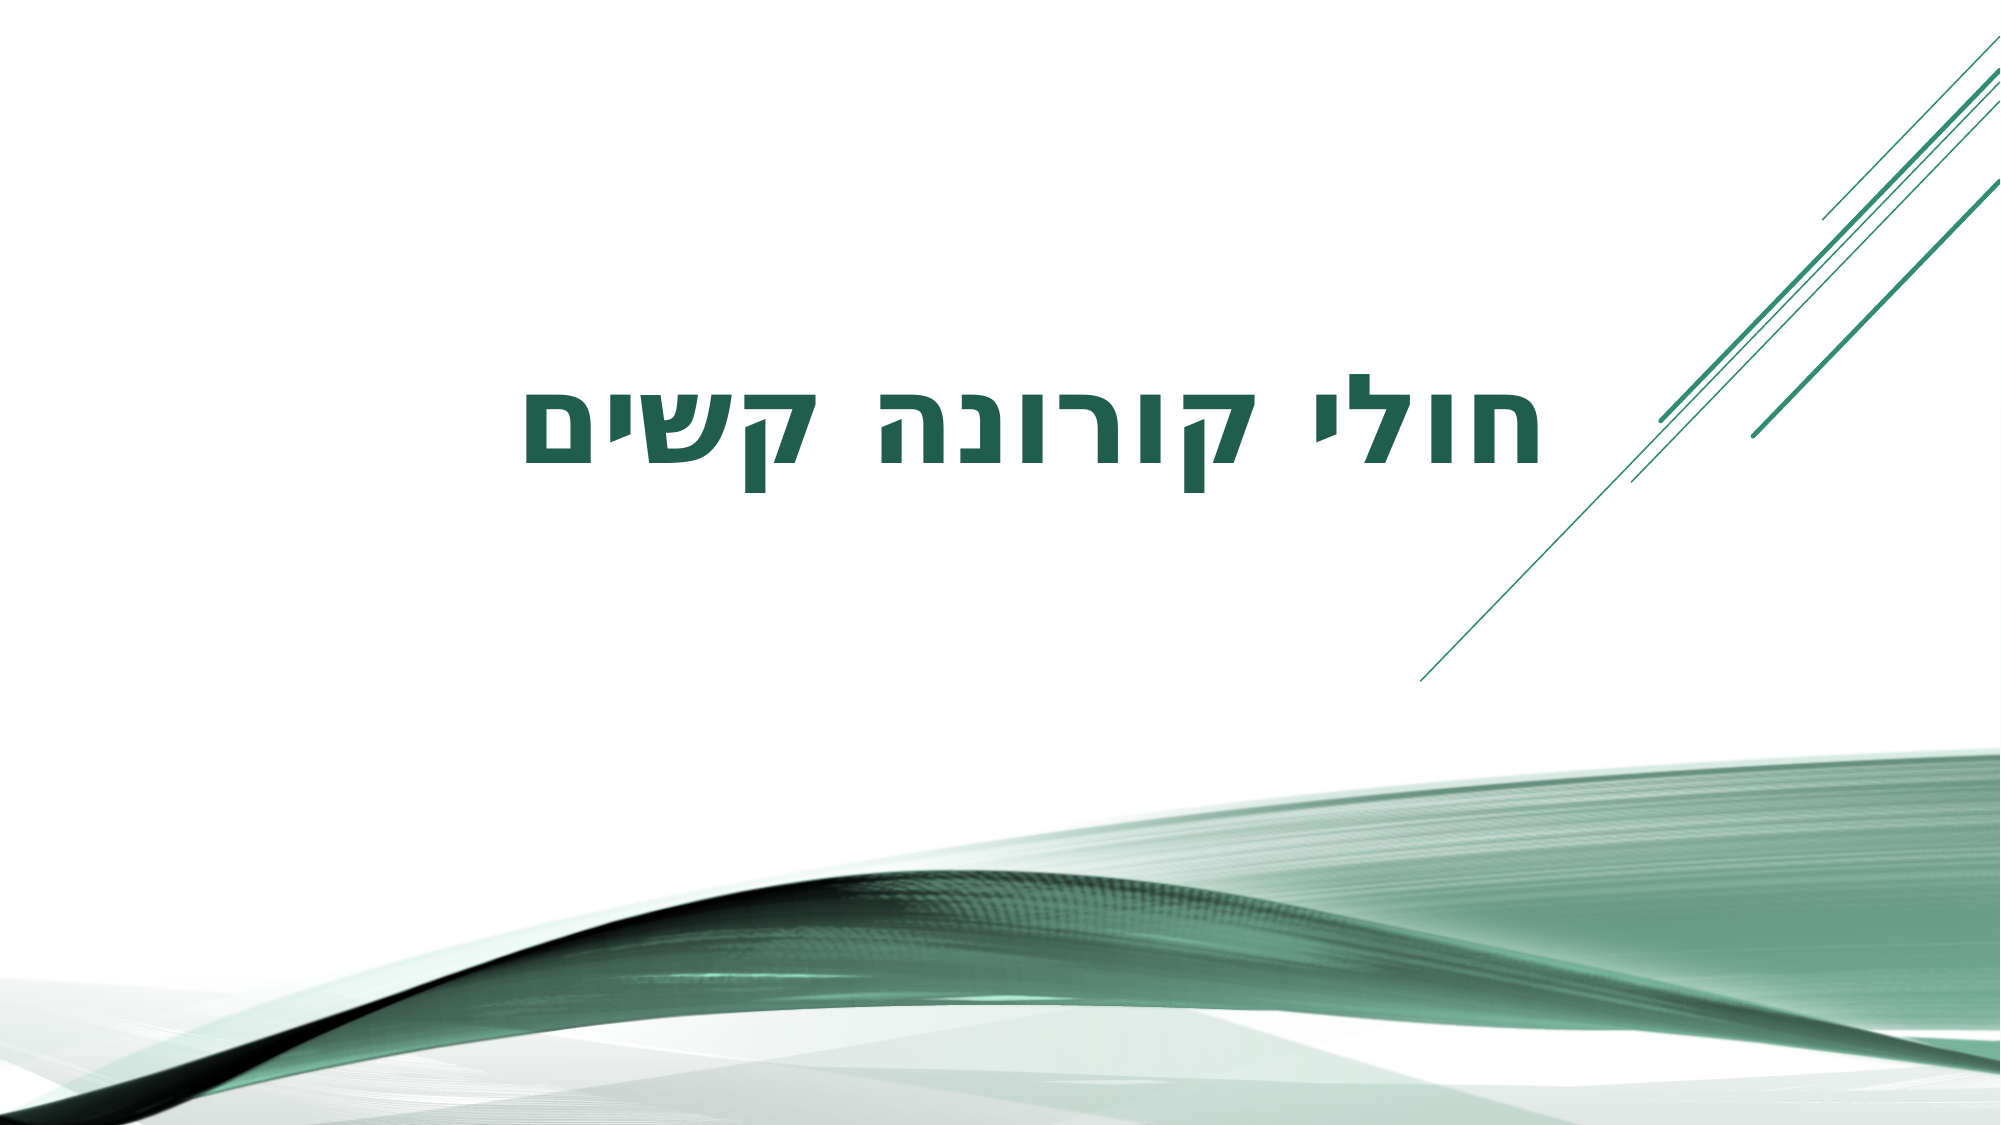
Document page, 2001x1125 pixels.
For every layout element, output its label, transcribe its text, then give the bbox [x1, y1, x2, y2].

text_box חולי קורונה קשים [108, 157, 1957, 595]
